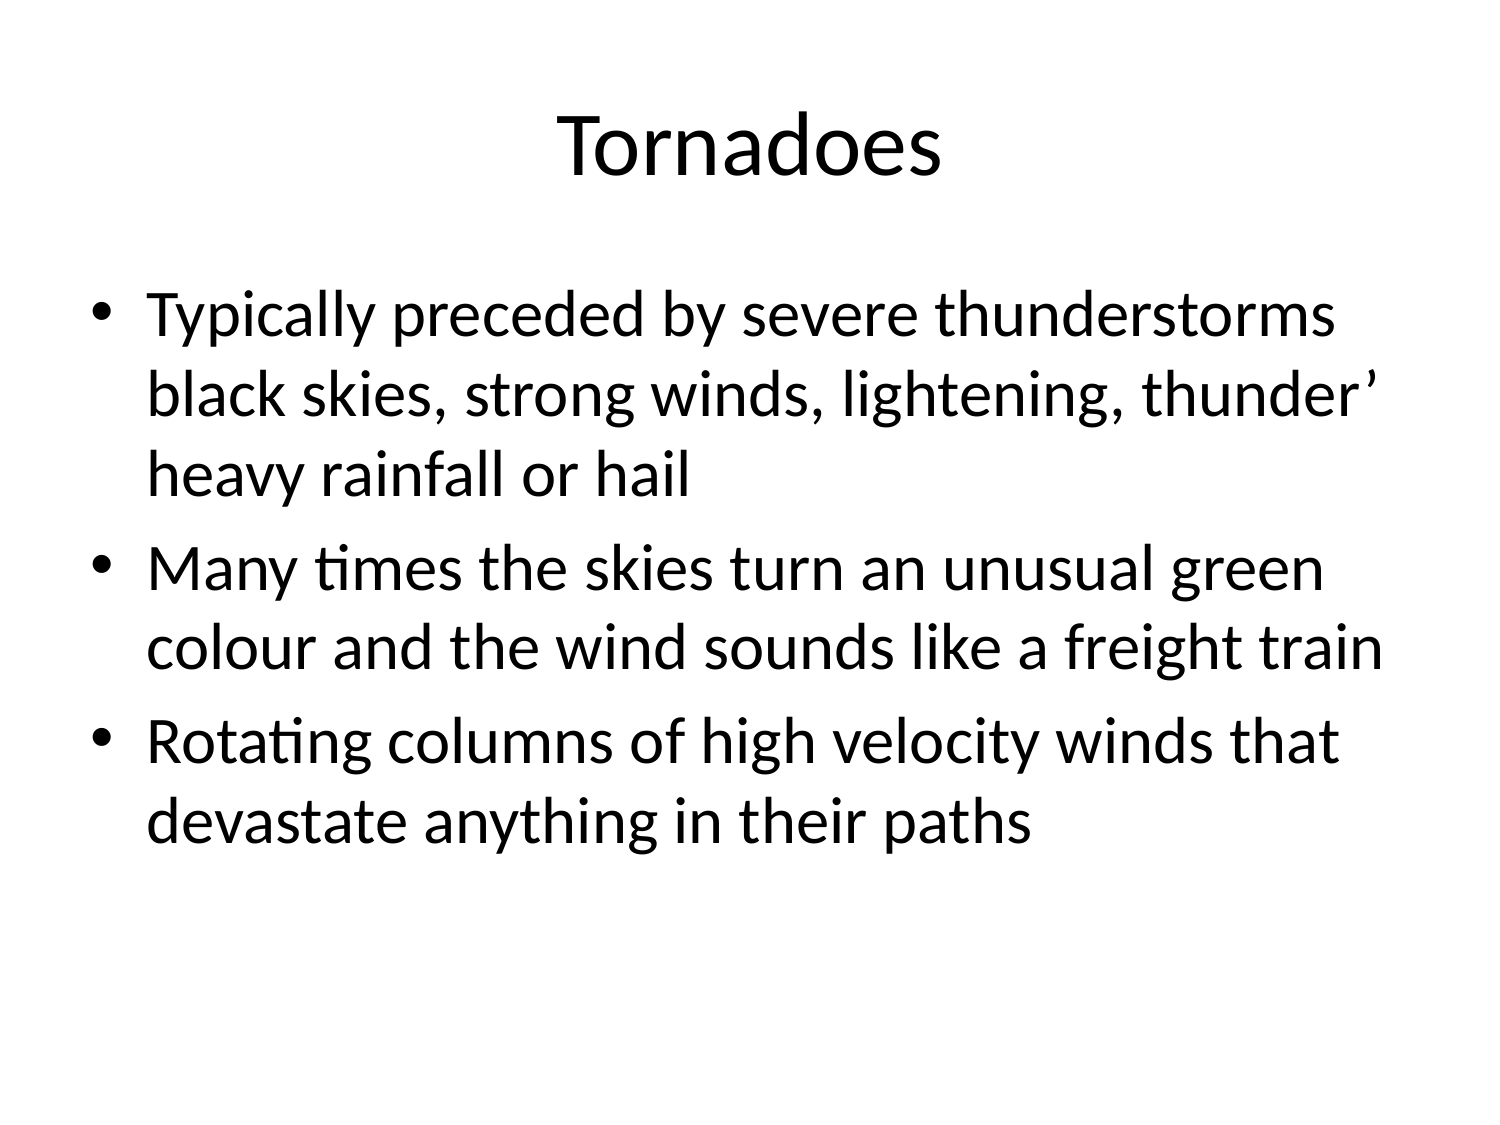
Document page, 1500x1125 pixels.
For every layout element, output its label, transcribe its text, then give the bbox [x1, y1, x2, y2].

title Tornadoes [75, 45, 1425, 233]
list Typically preceded by severe thunderstorms black skies, strong winds, lightening, thunder’ heavy rainfall or hail Many times the skies turn an unusual green colour and the wind sounds like a freight train Rotating columns of high velocity winds that devastate anything in their paths [75, 262, 1425, 1005]
